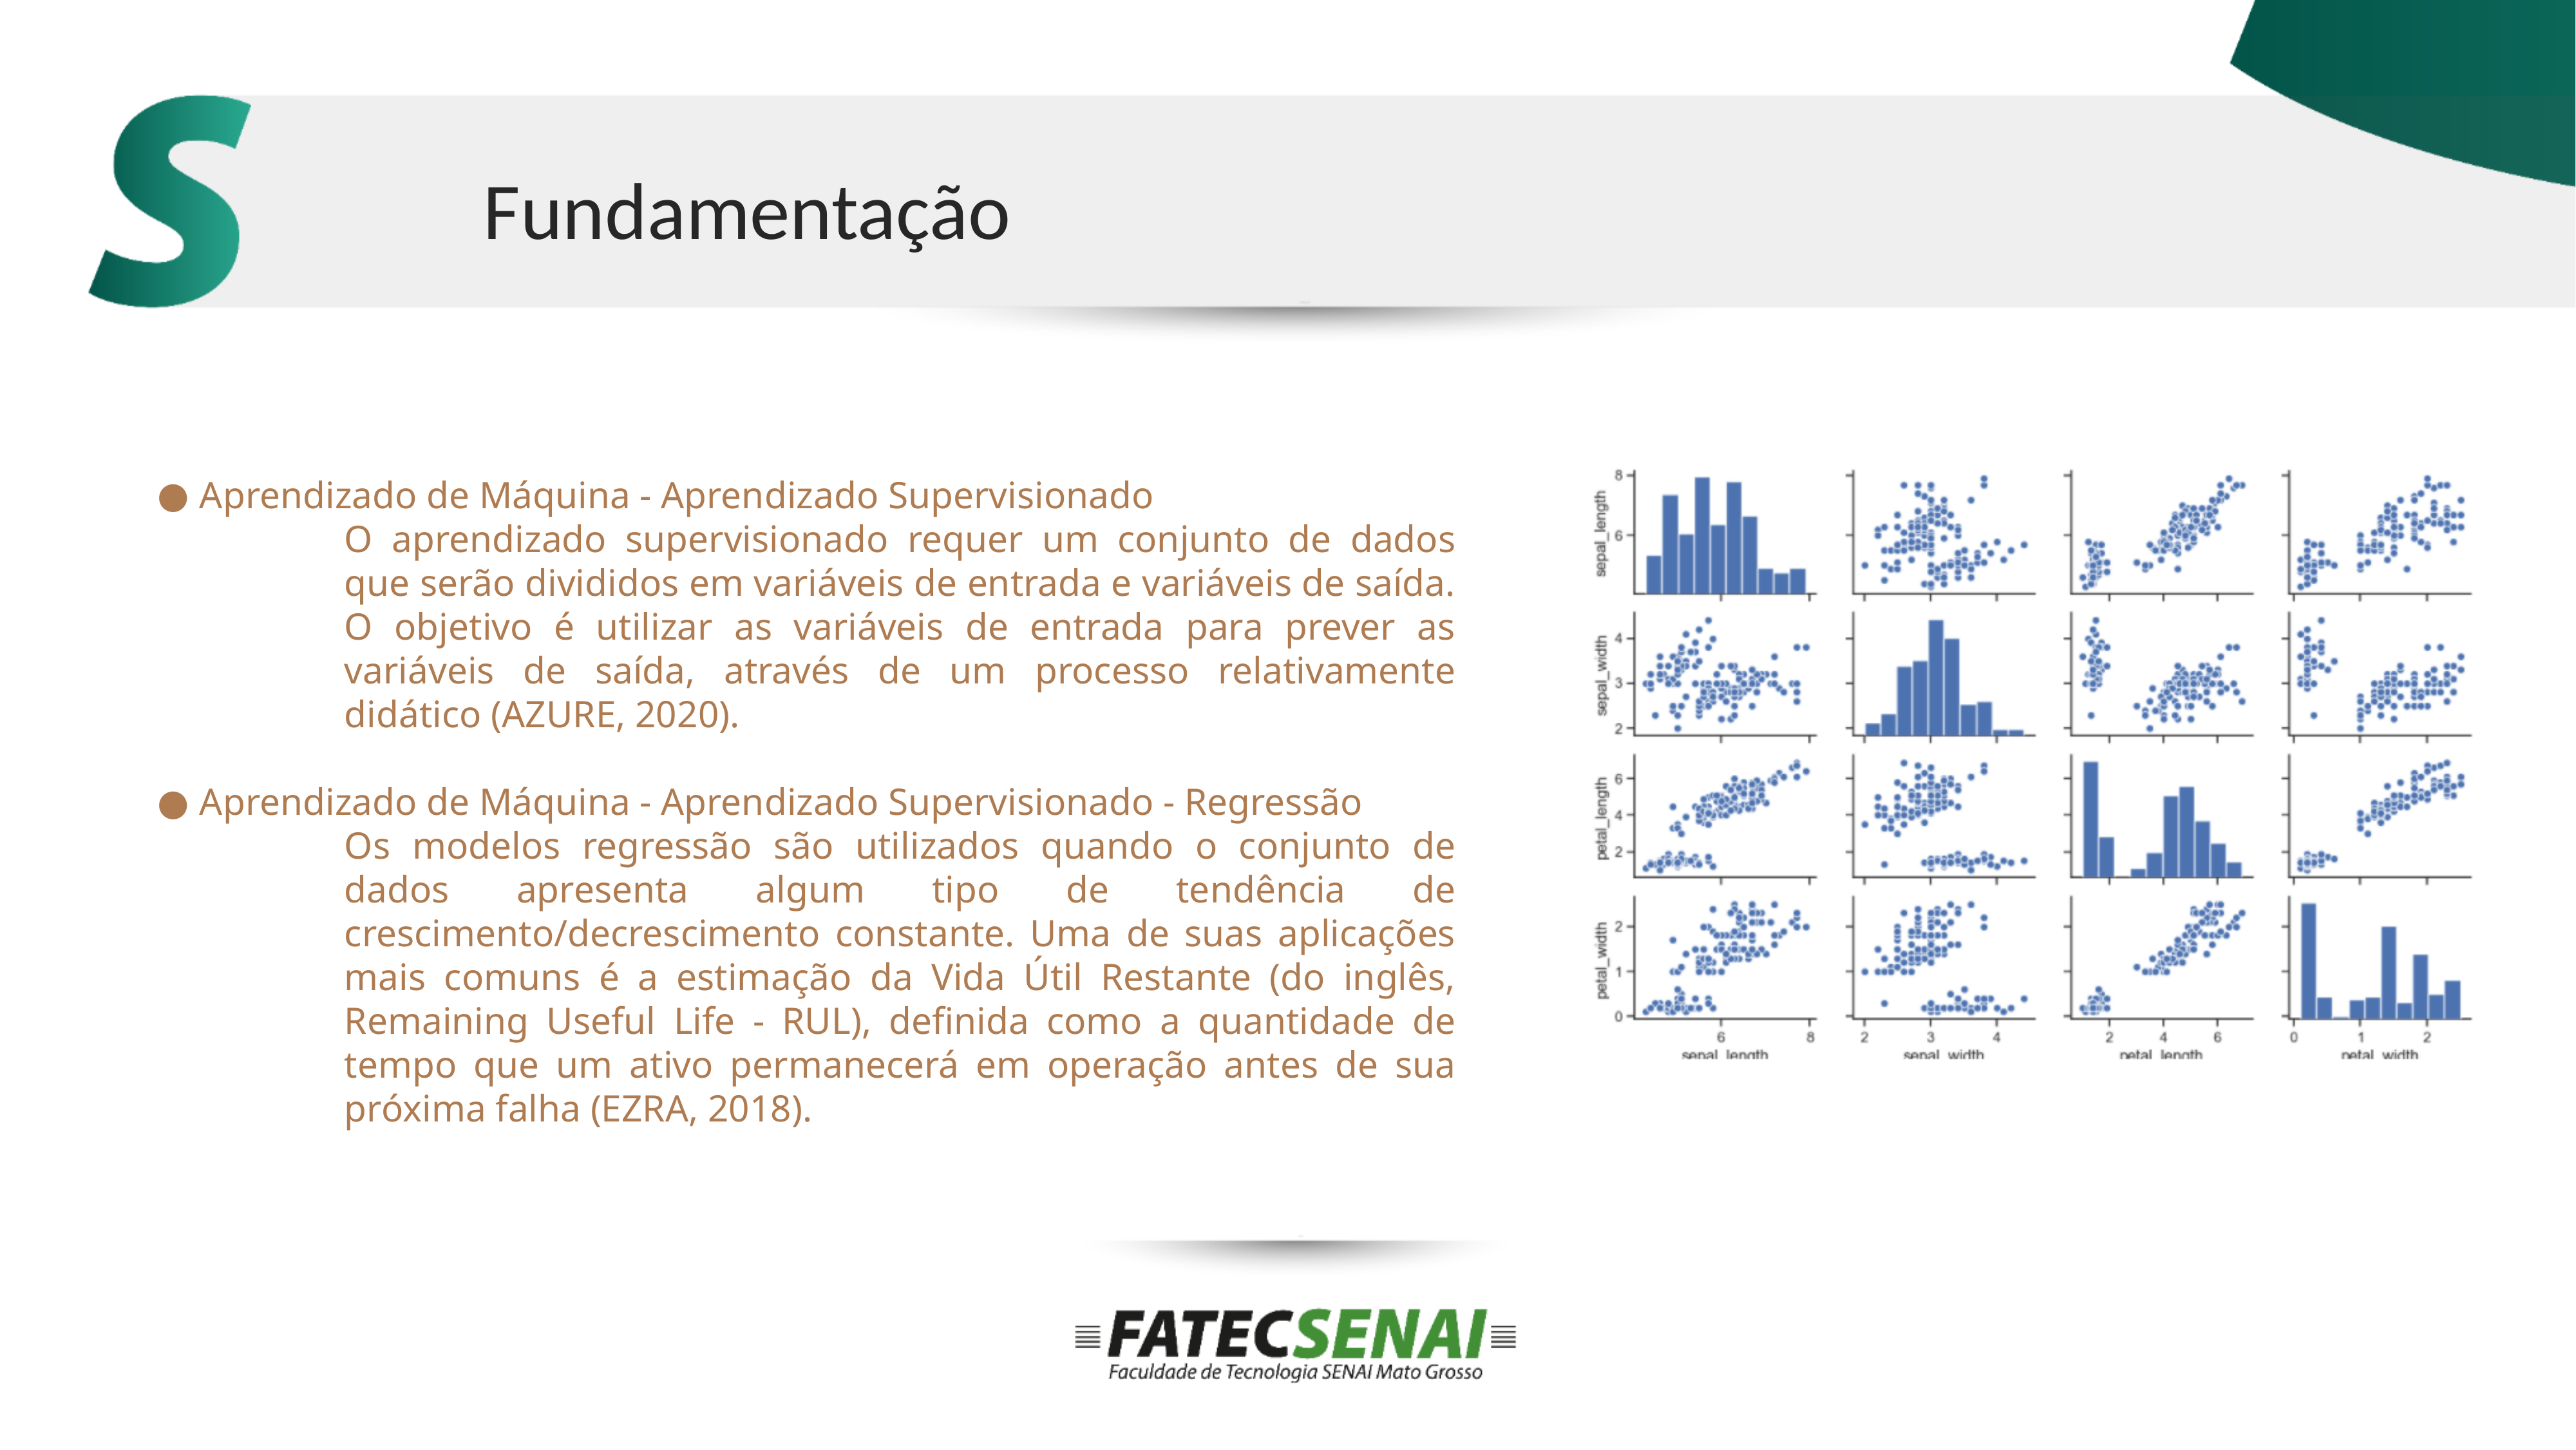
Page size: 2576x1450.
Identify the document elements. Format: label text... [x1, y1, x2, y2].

text_box Aprendizado de Máquina - Aprendizado Supervisionado O aprendizado supervisionado requer um conjunto de dados que serão divididos em variáveis de entrada e variáveis de saída. O objetivo é utilizar as variáveis de entrada para prever as variáveis de saída, através de um processo relativamente didático (AZURE, 2020). Aprendizado de Máquina - Aprendizado Supervisionado - Regressão Os modelos regressão são utilizados quando o conjunto de dados apresenta algum tipo de tendência de crescimento/decrescimento constante. Uma de suas aplicações mais comuns é a estimação da Vida Útil Restante (do inglês, Remaining Useful Life - RUL), definida como a quantidade de tempo que um ativo permanecerá em operação antes de sua próxima falha (EZRA, 2018). [142, 462, 1466, 1140]
text_box Fundamentação [473, 154, 1026, 262]
picture [0, 0, 2576, 1450]
